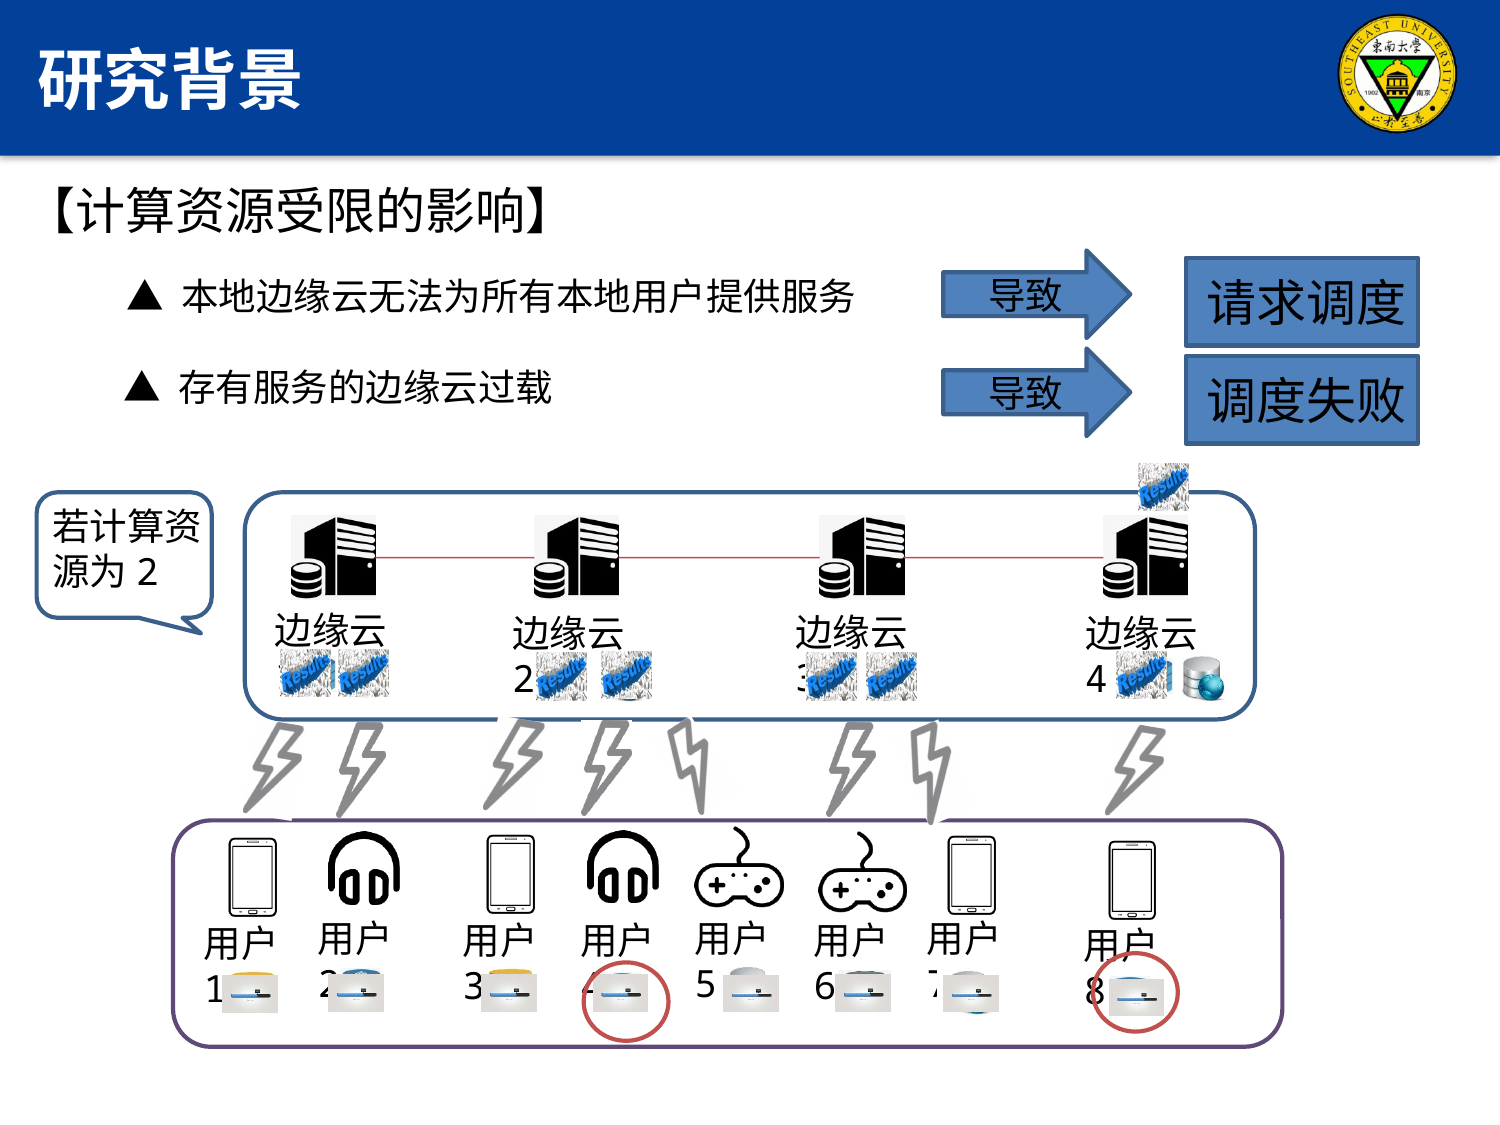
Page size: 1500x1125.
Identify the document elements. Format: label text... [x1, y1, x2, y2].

text_box 【计算资源受限的影响】 [10, 171, 591, 247]
picture [717, 955, 781, 1021]
picture [585, 829, 659, 903]
picture [835, 969, 891, 1012]
picture [243, 719, 306, 820]
picture [483, 716, 547, 817]
picture [817, 827, 908, 917]
text_box [43, 490, 205, 495]
picture [1103, 515, 1188, 601]
text_box 导致 [941, 248, 1133, 341]
picture [327, 831, 401, 905]
text_box 导致 [941, 346, 1133, 439]
picture [201, 832, 291, 919]
text_box [1184, 354, 1420, 446]
text_box [34, 503, 214, 636]
picture [826, 721, 877, 818]
picture [1105, 722, 1168, 820]
text_box [1184, 256, 1420, 348]
picture [920, 830, 1010, 917]
picture [338, 649, 392, 698]
picture [937, 959, 1001, 1025]
picture [581, 720, 632, 816]
text_box 用户1 [189, 912, 315, 1017]
picture [1336, 11, 1459, 134]
picture [893, 720, 974, 825]
picture [328, 968, 384, 1012]
picture [459, 829, 549, 917]
picture [336, 722, 387, 819]
text_box 请求调度 [1192, 263, 1422, 339]
picture [805, 644, 922, 710]
picture [592, 972, 648, 1012]
text_box 调度失败 [1192, 362, 1422, 437]
picture [1108, 976, 1165, 1016]
text_box [581, 960, 671, 1043]
picture [652, 716, 739, 815]
text_box ▲ 本地边缘云无法为所有本地用户提供服务 [111, 265, 872, 326]
picture [536, 647, 653, 712]
picture [694, 822, 784, 912]
text_box [242, 490, 1258, 722]
text_box 用户8 [1069, 914, 1195, 1020]
text_box ▲ 存有服务的边缘云过载 [108, 356, 569, 416]
text_box [170, 818, 1285, 1049]
picture [1080, 835, 1171, 922]
picture [534, 515, 619, 601]
picture [1116, 645, 1235, 712]
text_box [1090, 951, 1180, 1034]
picture [819, 515, 905, 600]
picture [221, 970, 279, 1013]
picture [481, 967, 538, 1012]
picture [290, 515, 376, 601]
text_box 研究背景 [22, 30, 632, 126]
text_box 若计算资源为2 [37, 495, 229, 601]
picture [279, 649, 336, 697]
picture [1138, 463, 1190, 512]
